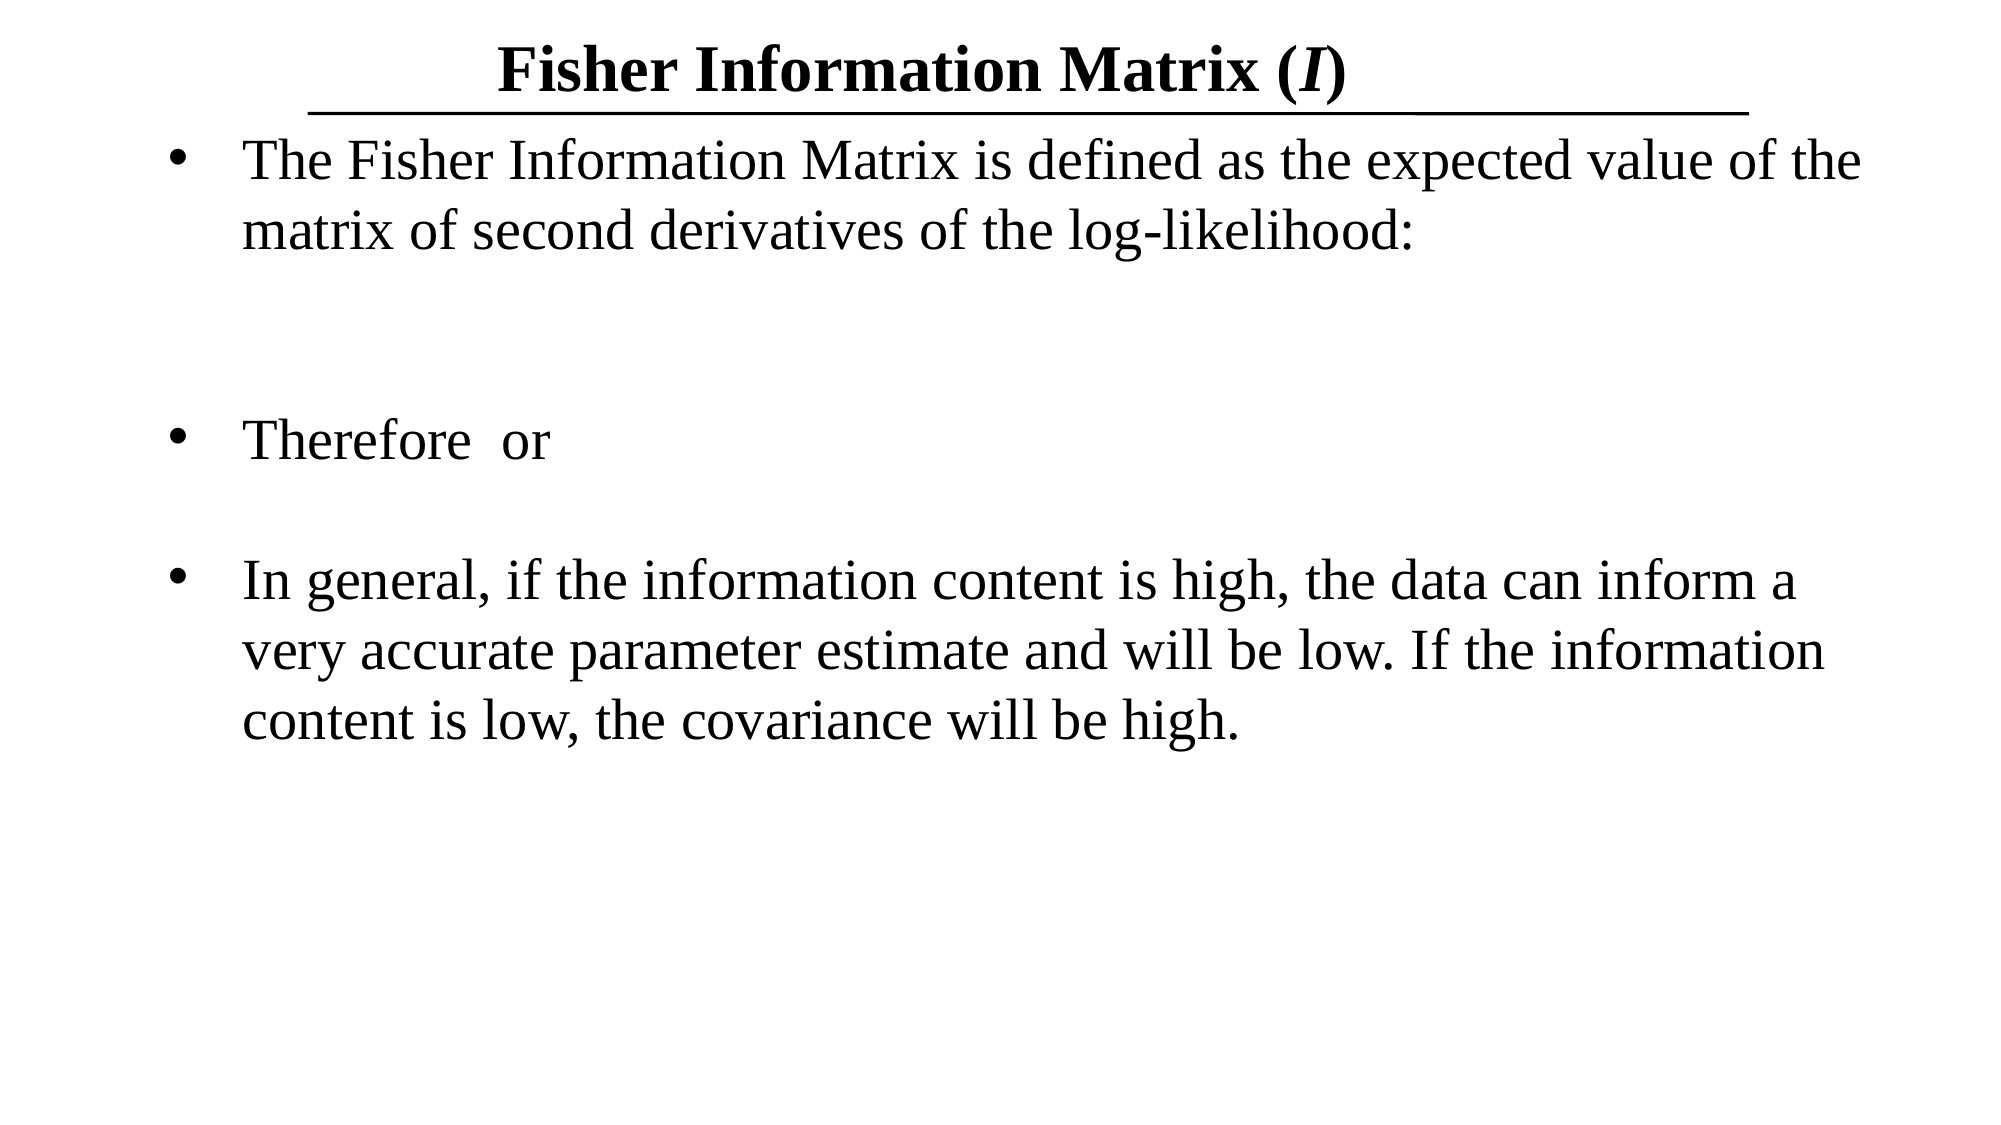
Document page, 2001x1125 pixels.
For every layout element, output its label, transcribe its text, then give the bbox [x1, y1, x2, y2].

text_box Fisher Information Matrix (I) [482, 17, 1483, 113]
